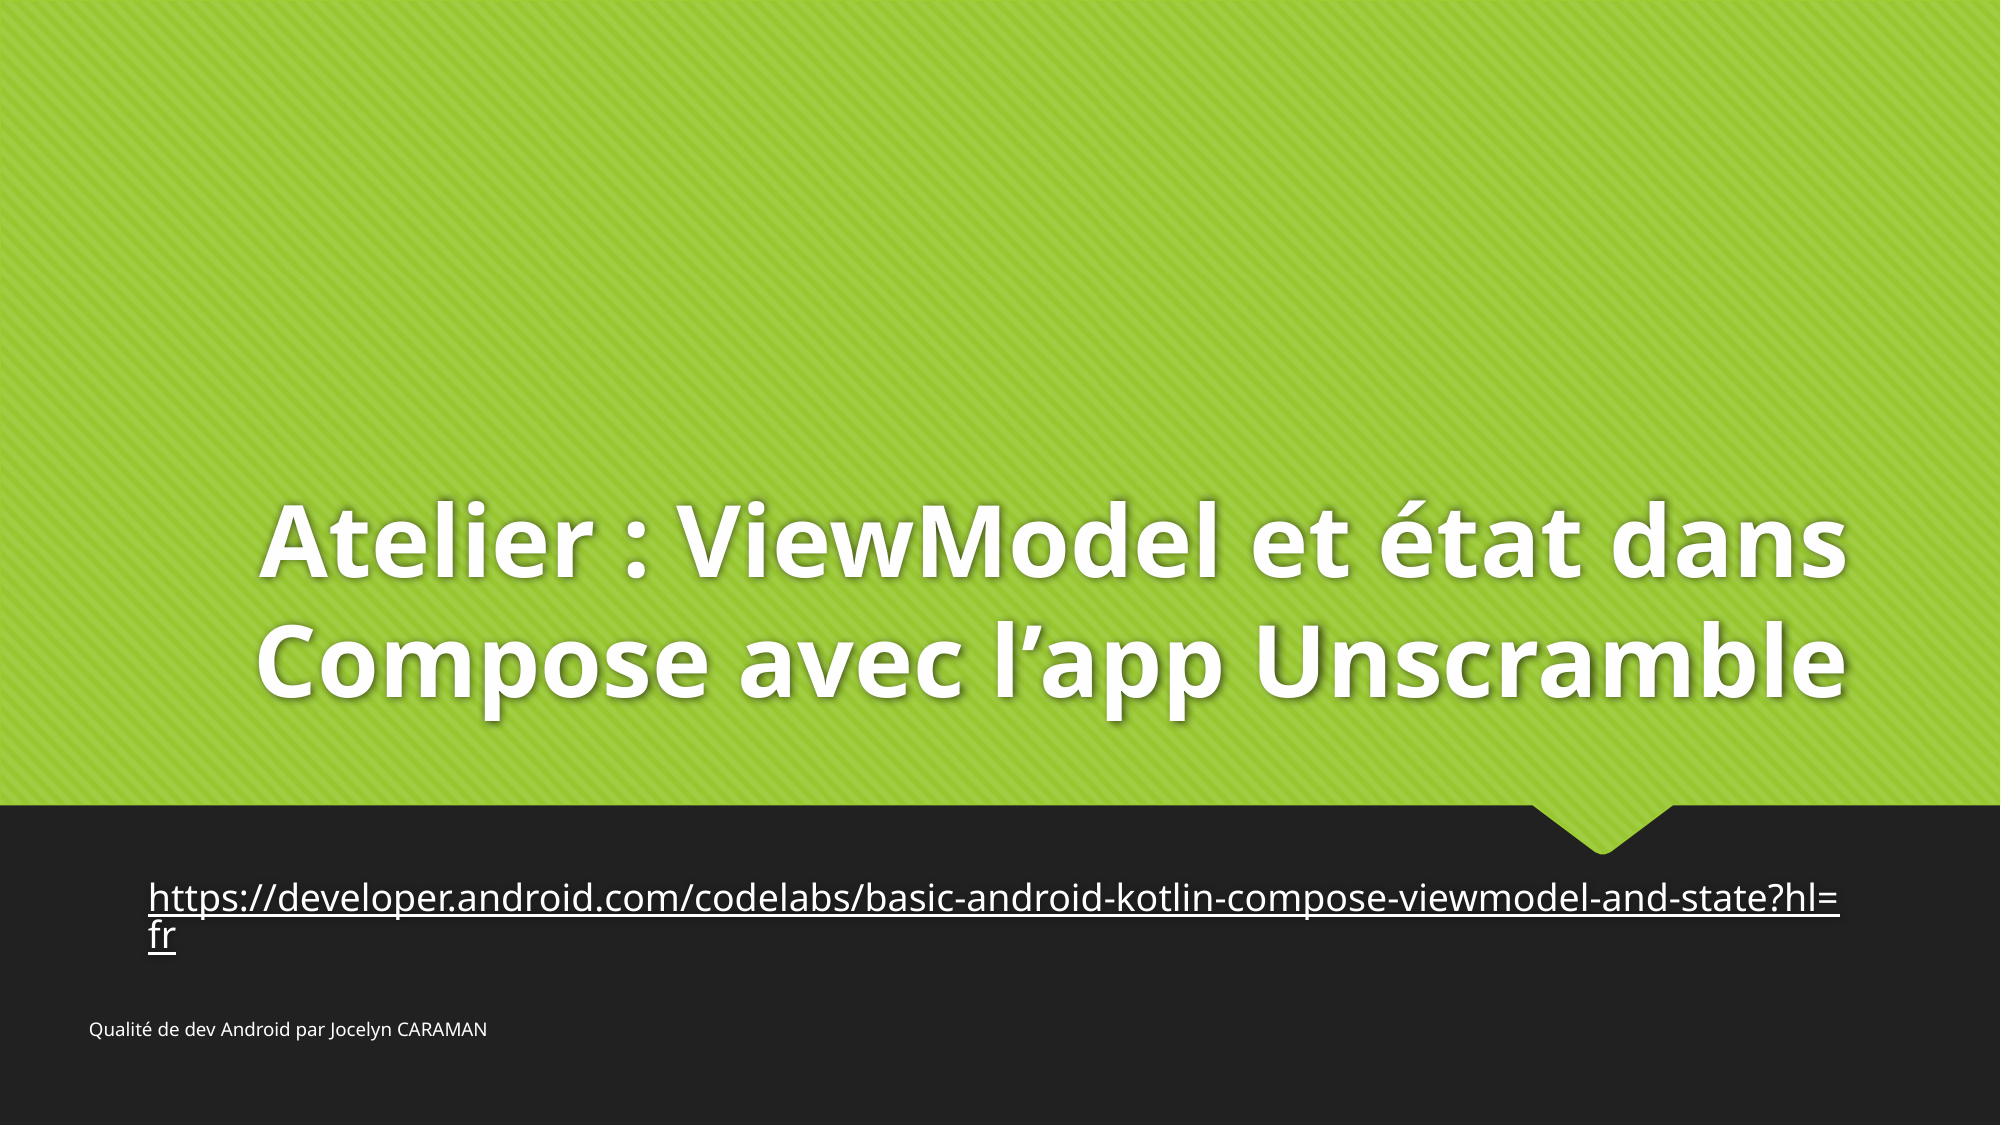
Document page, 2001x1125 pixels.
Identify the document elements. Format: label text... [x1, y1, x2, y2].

list https://developer.android.com/codelabs/basic-android-kotlin-compose-viewmodel-and-state?hl=fr [132, 866, 1866, 938]
footer Qualité de dev Android par Jocelyn CARAMAN [74, 991, 1493, 1051]
title Atelier : ViewModel et état dans Compose avec l’app Unscramble [132, 484, 1866, 726]
